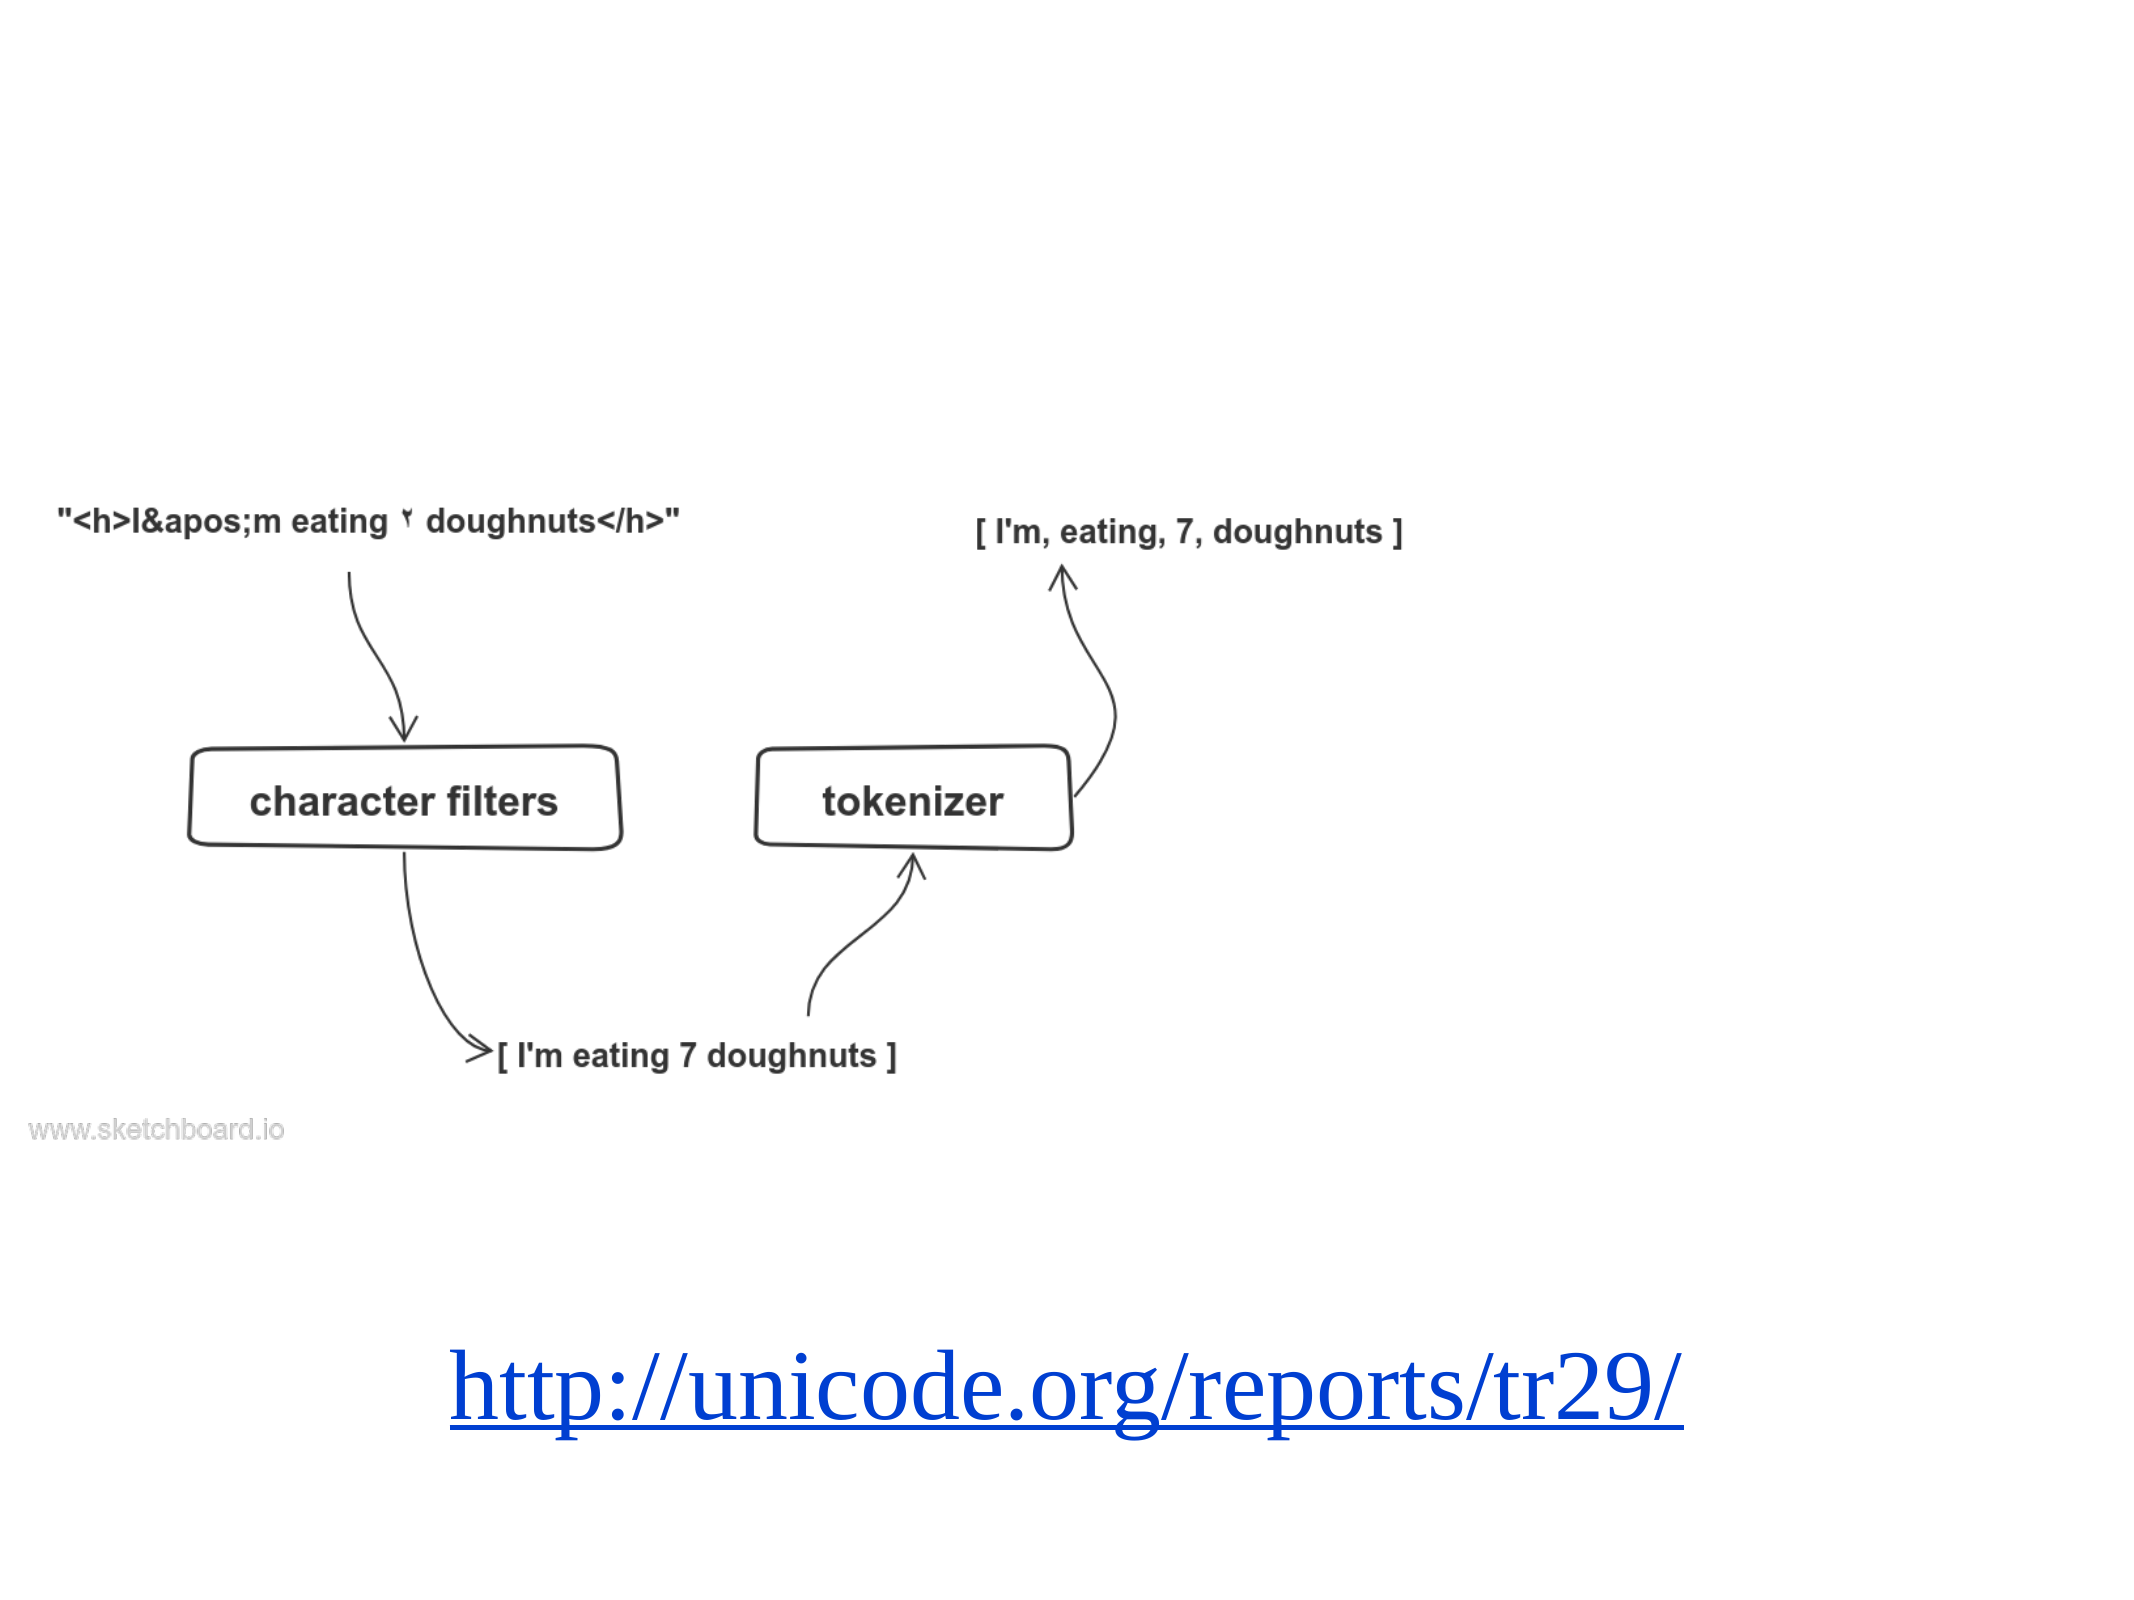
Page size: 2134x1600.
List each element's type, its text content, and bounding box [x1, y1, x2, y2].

picture [0, 428, 2134, 1172]
text_box http://unicode.org/reports/tr29/ [441, 1282, 1692, 1448]
